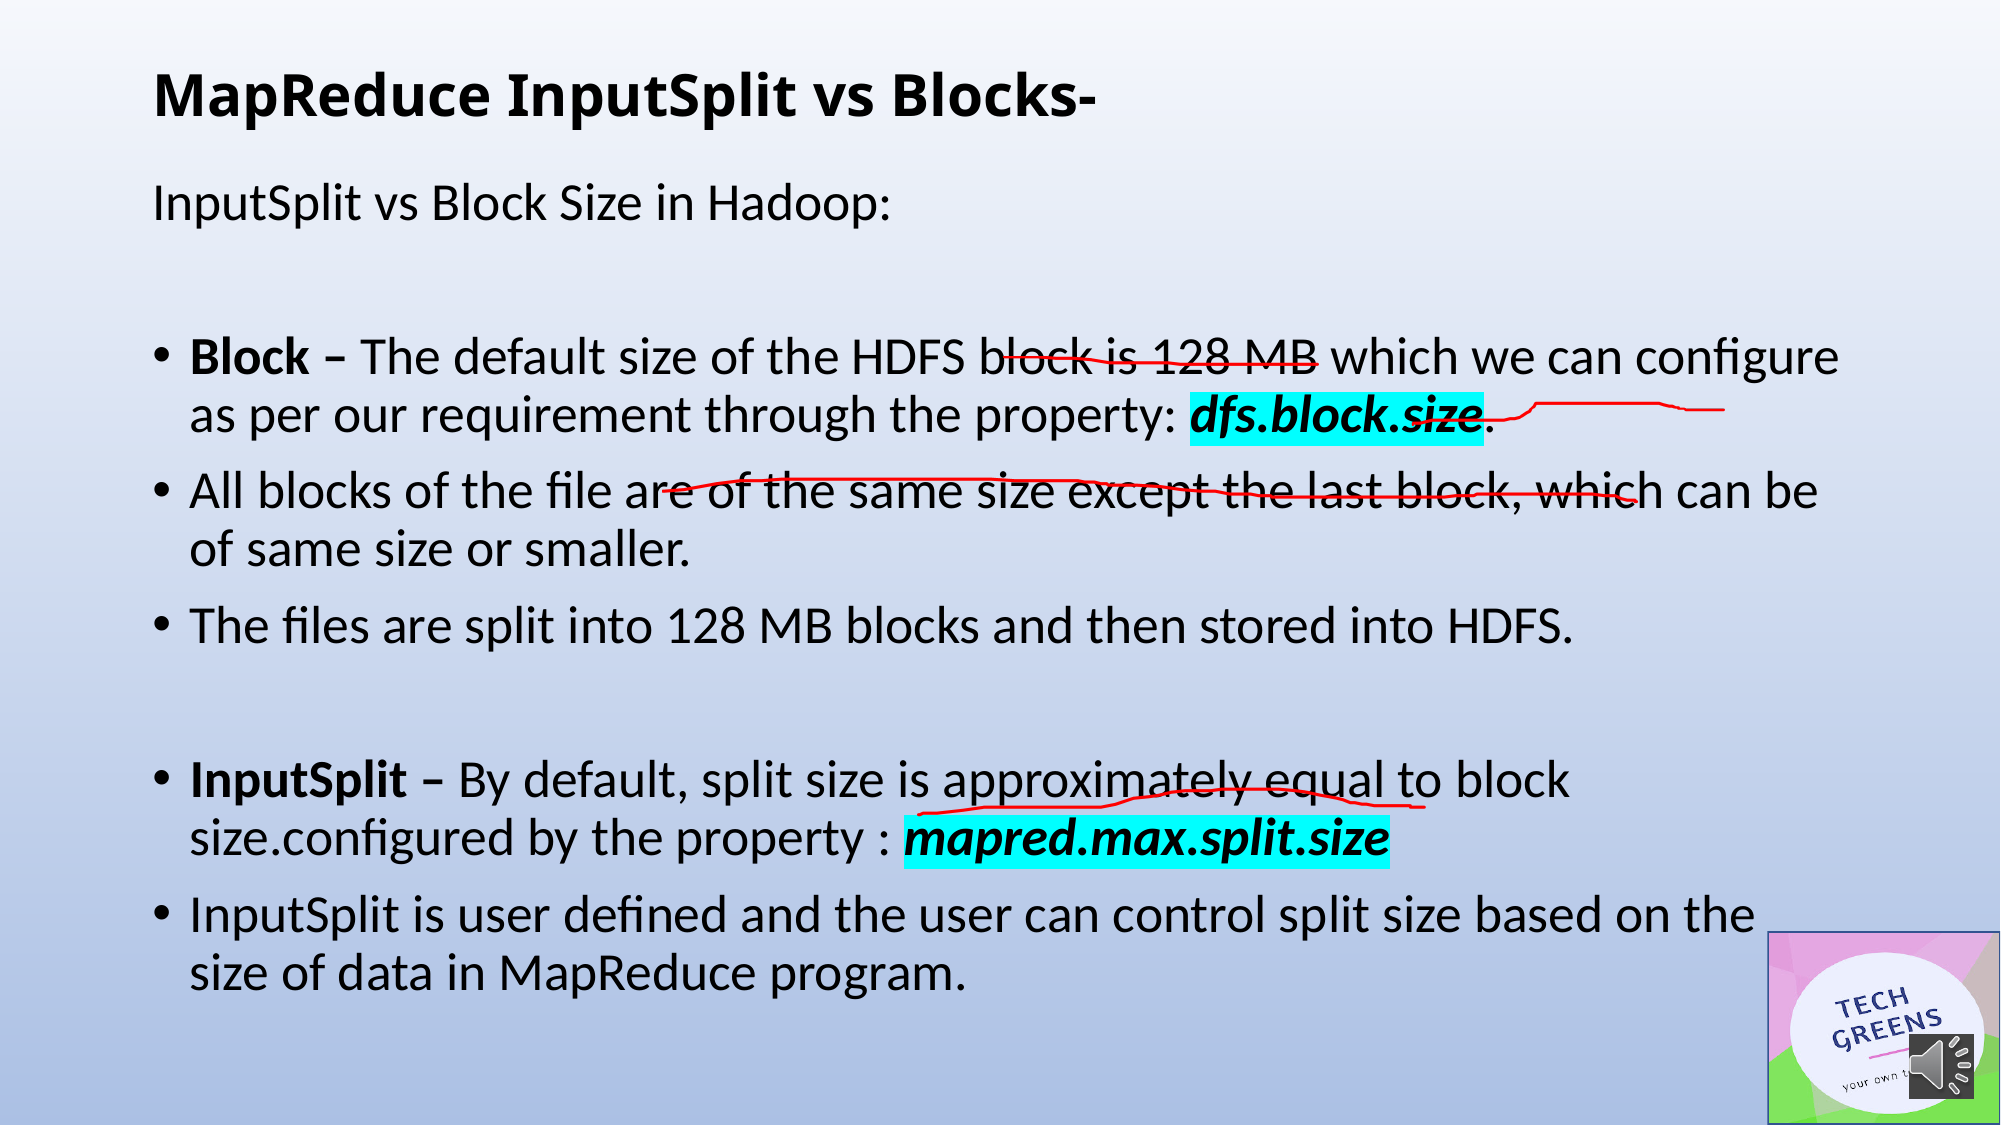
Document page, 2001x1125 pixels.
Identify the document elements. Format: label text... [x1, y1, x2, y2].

picture [662, 356, 1735, 826]
title MapReduce InputSplit vs Blocks- [137, 59, 1863, 135]
picture [1769, 933, 1999, 1123]
list InputSplit vs Block Size in Hadoop: Block – The default size of the HDFS block is 128 MB which we can configure as per our requirement through the property: dfs.block.size. All blocks of the file are of the same size except the last block, which can be of same size or smaller. The files are split into 128 MB blocks and then stored into HDFS. InputSplit – By default, split size is approximately equal to block size.configured by the property : mapred.max.split.size InputSplit is user defined and the user can control split size based on the size of data in MapReduce program. [137, 166, 1863, 1014]
